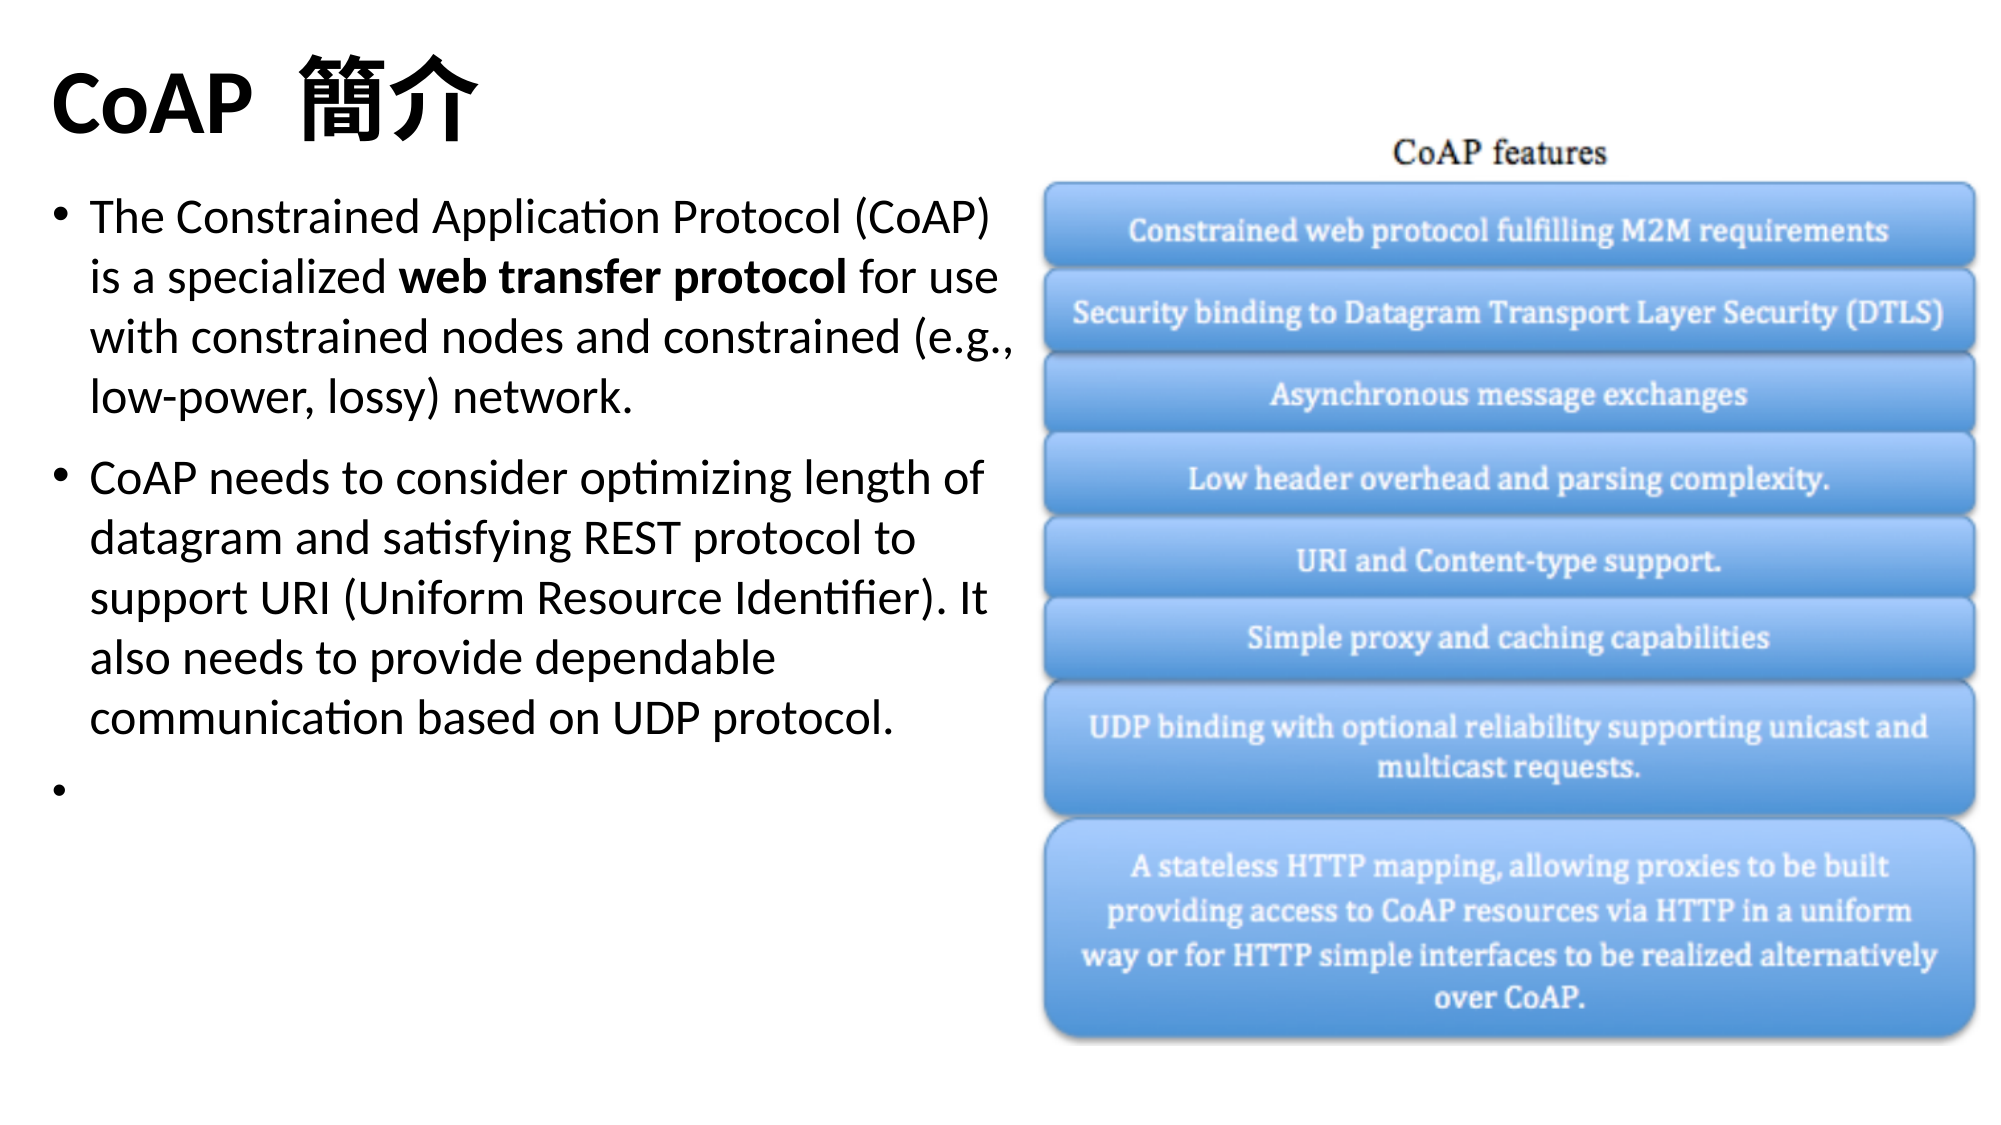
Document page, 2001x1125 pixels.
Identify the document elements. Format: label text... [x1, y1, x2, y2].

title CoAP 簡介 [37, 32, 1969, 176]
list The Constrained Application Protocol (CoAP) is a specialized web transfer protocol for use with constrained nodes and constrained (e.g., low-power, lossy) network. CoAP needs to consider optimizing length of datagram and satisfying REST protocol to support URI (Uniform Resource Identifier). It also needs to provide dependable communication based on UDP protocol. [37, 175, 1034, 1093]
picture [1036, 128, 1981, 1046]
